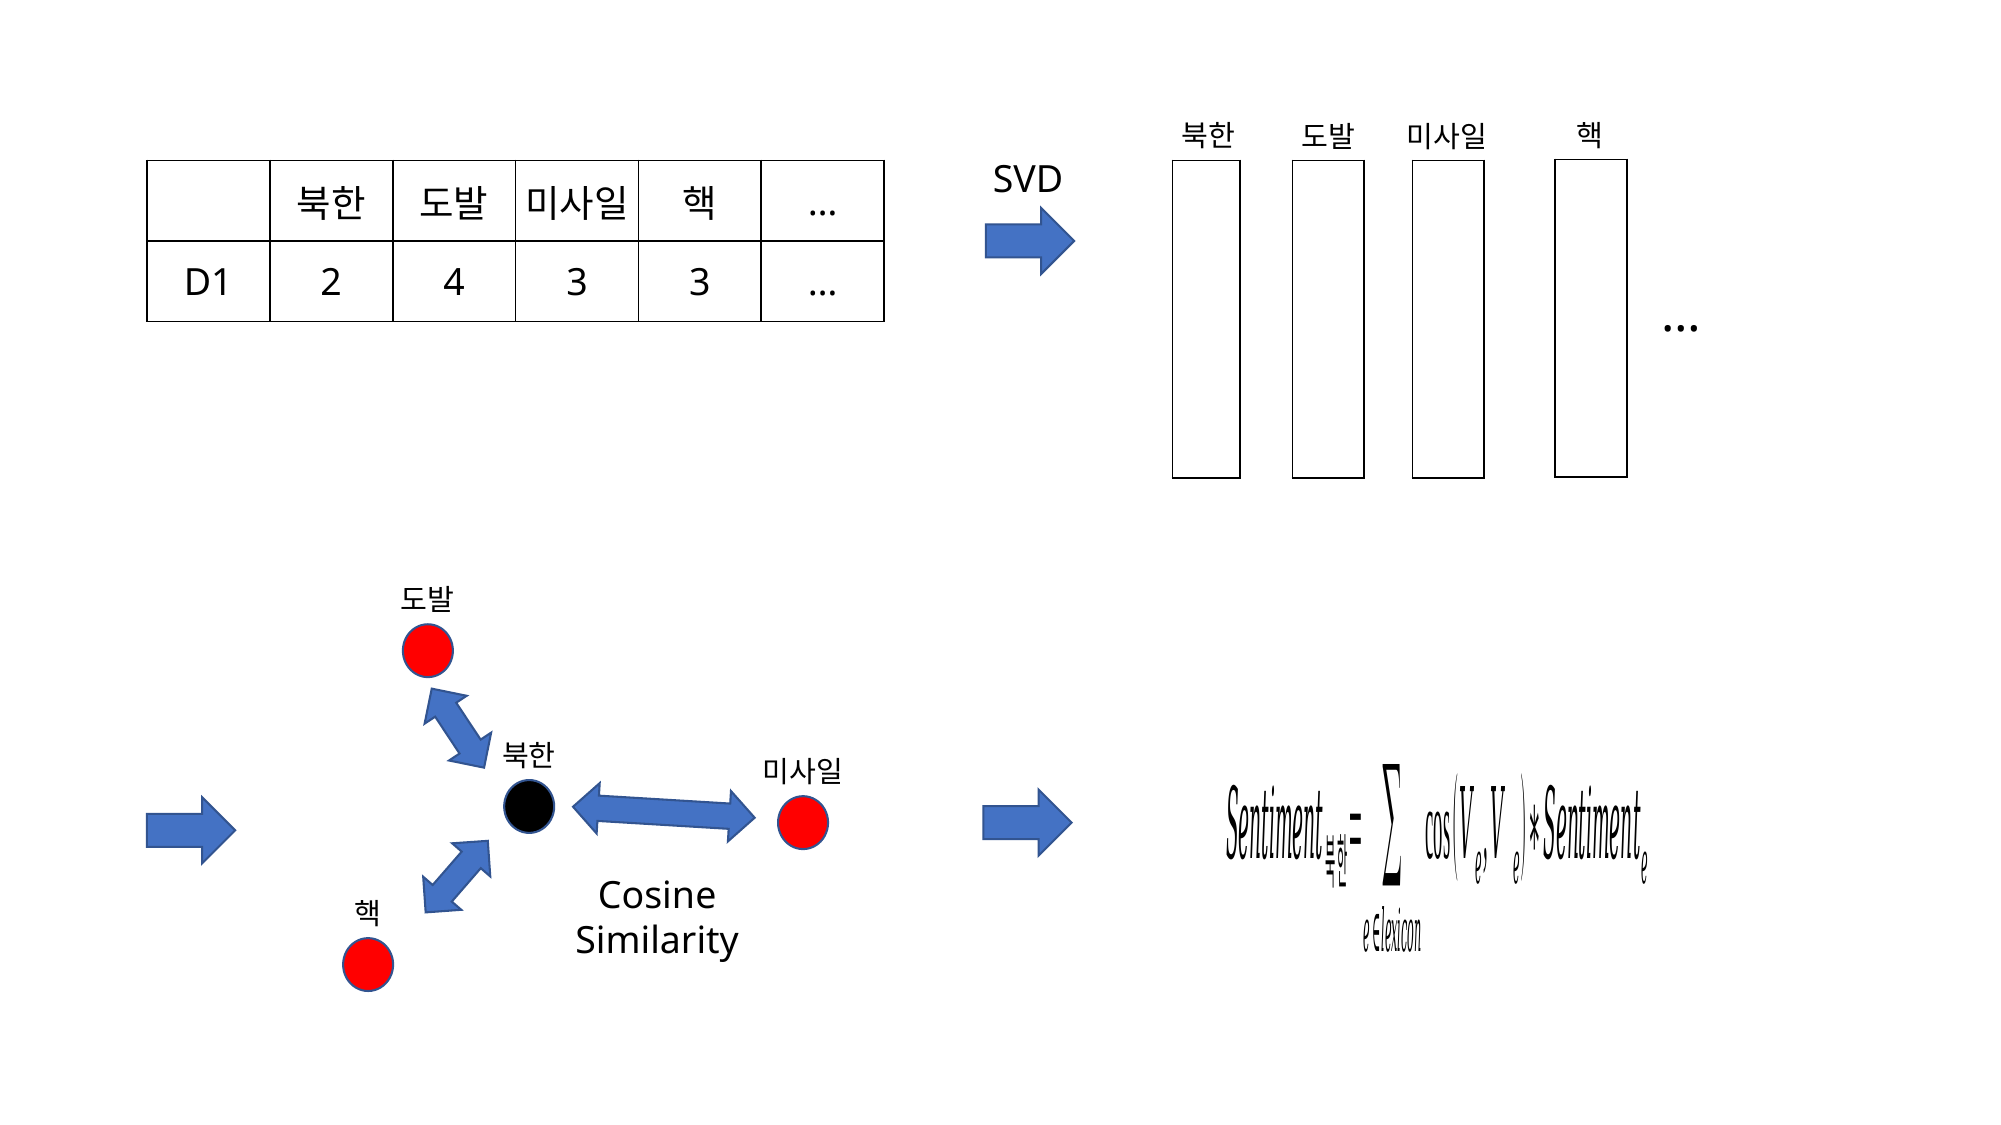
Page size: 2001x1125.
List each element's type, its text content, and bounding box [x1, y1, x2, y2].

text_box [342, 938, 395, 993]
table_header [1293, 161, 1363, 477]
table_header [1556, 160, 1626, 476]
text_box [984, 208, 1076, 277]
text_box [503, 780, 556, 834]
text_box … [1628, 273, 1741, 349]
table_header [1173, 161, 1239, 477]
text_box 핵 [1530, 109, 1650, 160]
table_cell … [762, 242, 883, 321]
table_cell D1 [148, 242, 269, 321]
table_header 도발 [394, 161, 515, 240]
table_header 북한 [271, 161, 392, 240]
table_header … [762, 161, 883, 240]
table_cell 2 [271, 242, 392, 321]
table_header 미사일 [516, 161, 638, 240]
text_box 북한 [1148, 109, 1268, 160]
text_box [421, 839, 492, 914]
table_cell 3 [639, 242, 760, 321]
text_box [743, 745, 863, 850]
table_header [148, 161, 269, 240]
text_box [401, 624, 454, 679]
text_box 핵 [308, 887, 428, 938]
text_box SVD [968, 147, 1088, 208]
text_box [571, 780, 743, 844]
text_box [145, 794, 237, 866]
text_box 북한 [469, 729, 589, 780]
table_header [1413, 161, 1483, 477]
text_box 도발 [1269, 110, 1387, 161]
table_cell 4 [394, 242, 515, 321]
text_box 미사일 [1387, 110, 1508, 161]
text_box 도발 [368, 573, 488, 624]
text_box [982, 787, 1074, 859]
text_box [423, 687, 493, 769]
table_cell 3 [516, 242, 638, 321]
table_header 핵 [639, 161, 760, 240]
text_box Cosine Similarity [560, 863, 755, 968]
